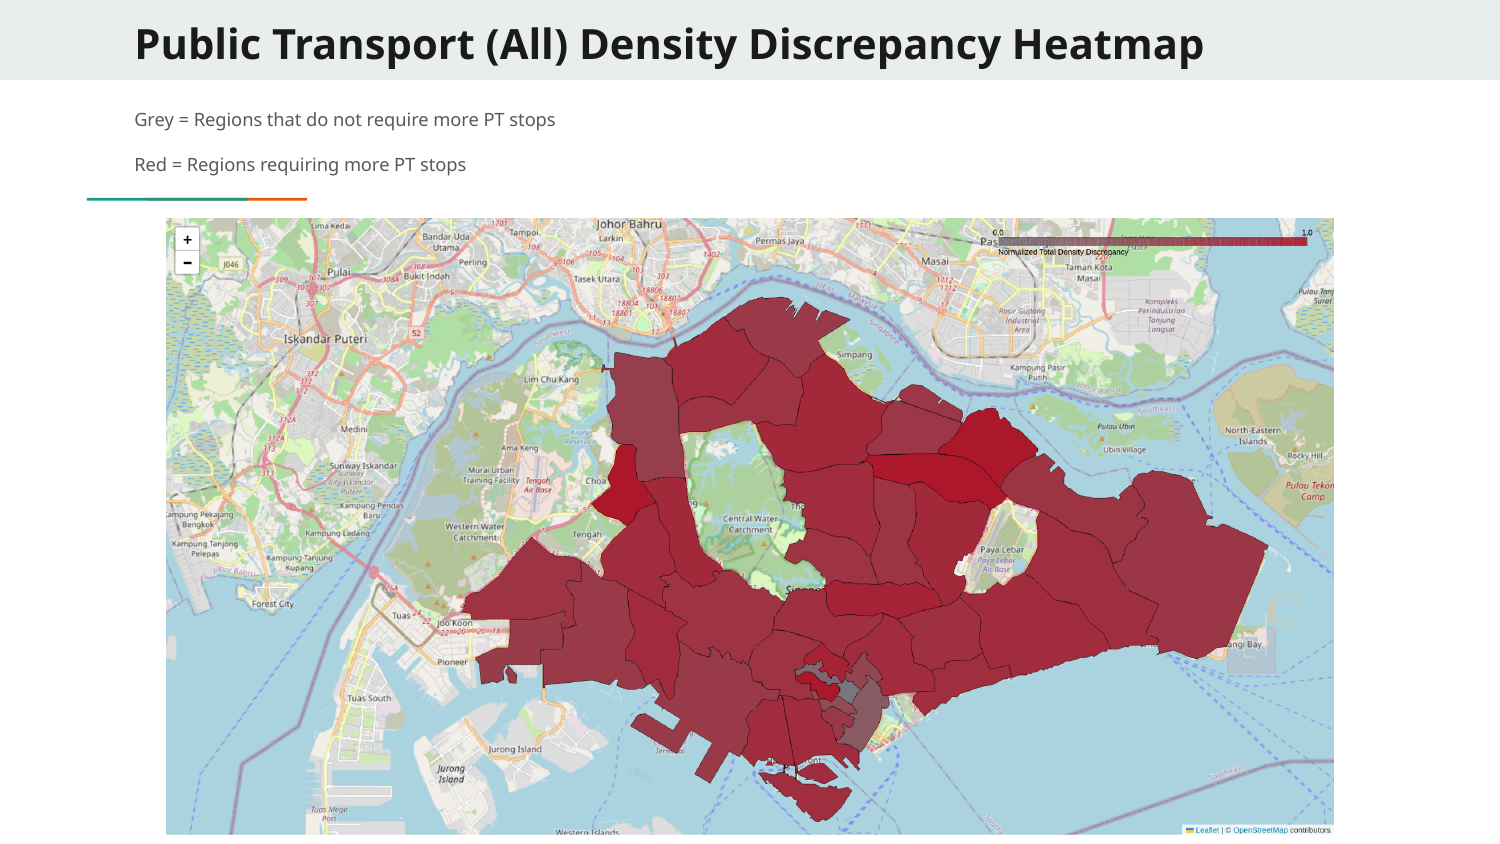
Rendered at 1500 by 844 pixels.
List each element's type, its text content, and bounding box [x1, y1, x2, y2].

list Grey = Regions that do not require more PT stops Red = Regions requiring more PT stops [119, 87, 1381, 193]
title Public Transport (All) Density Discrepancy Heatmap [119, 0, 1433, 88]
picture [166, 218, 1334, 835]
